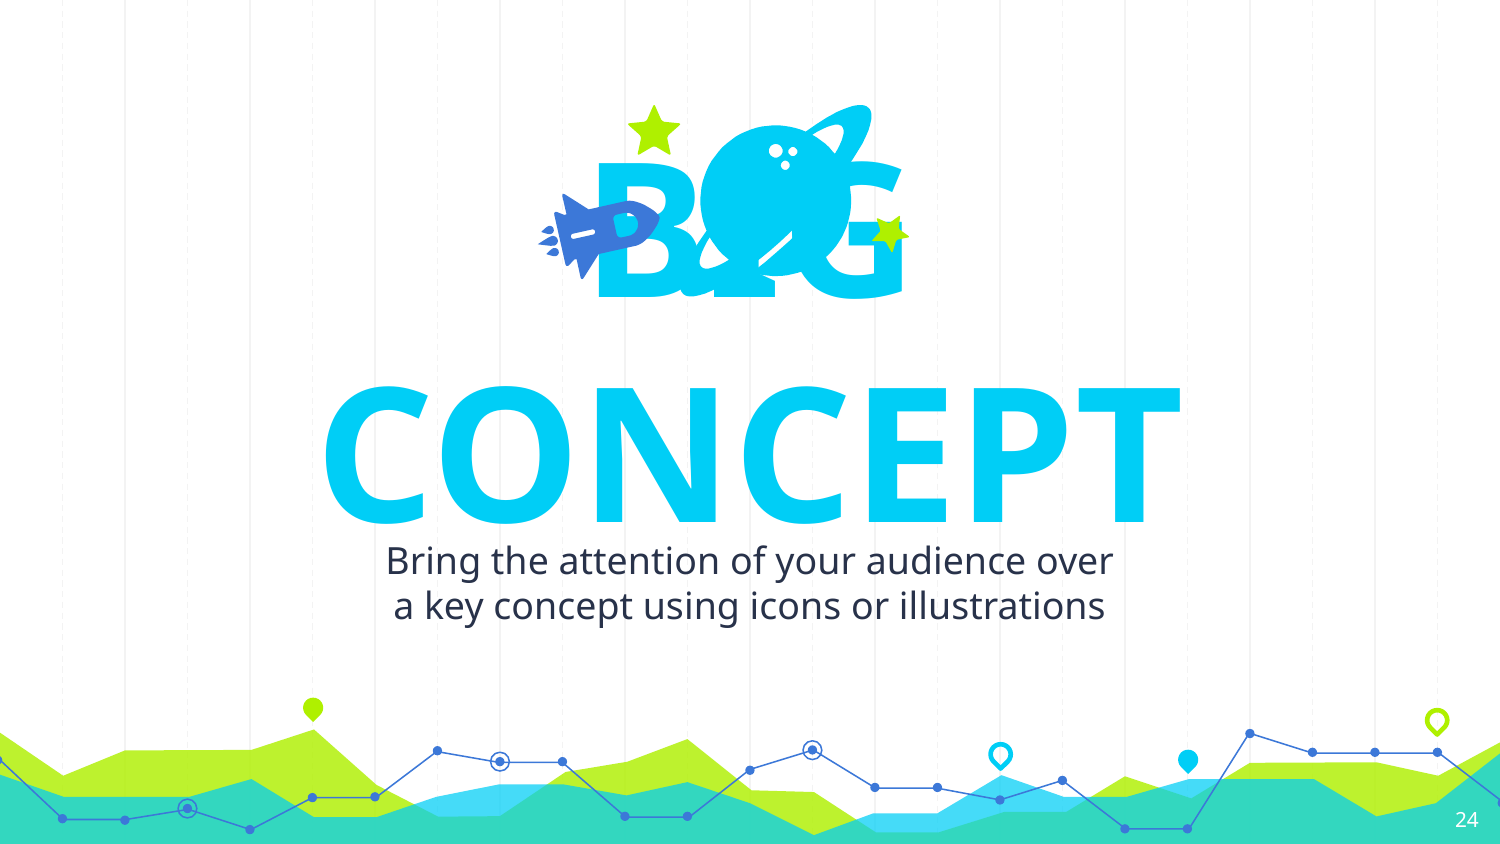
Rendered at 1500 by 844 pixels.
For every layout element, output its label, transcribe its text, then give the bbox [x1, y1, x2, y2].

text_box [679, 104, 872, 297]
subtitle Bring the attention of your audience over a key concept using icons or illustrations [355, 522, 1145, 651]
title BIG CONCEPT [112, 384, 1388, 575]
text_box [877, 215, 909, 253]
text_box [628, 105, 674, 155]
slide_number ‹#› [1403, 791, 1494, 844]
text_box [547, 182, 645, 280]
